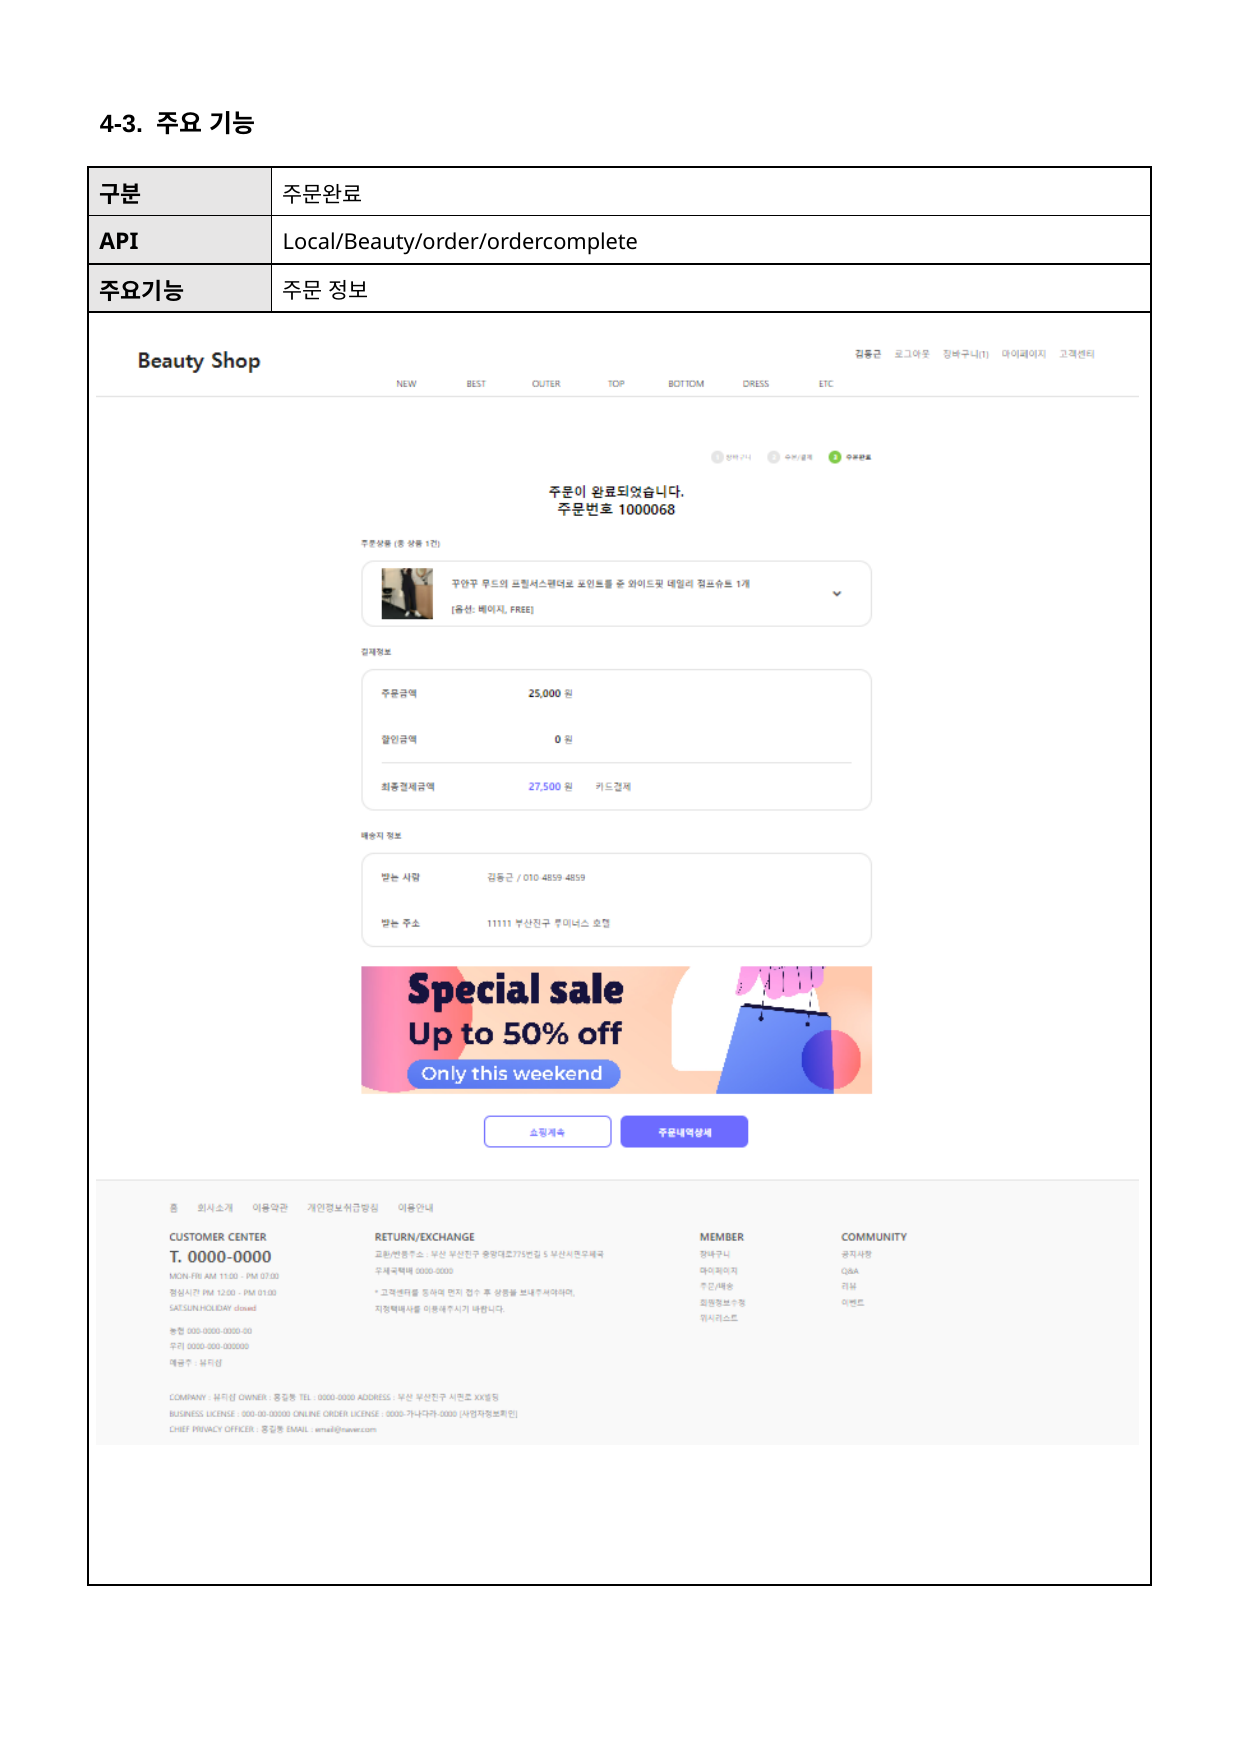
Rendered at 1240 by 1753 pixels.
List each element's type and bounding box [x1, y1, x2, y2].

table_cell [272, 216, 1150, 263]
table_cell [272, 265, 1150, 311]
table_cell [89, 265, 271, 311]
picture [96, 336, 1139, 1446]
table_cell [89, 216, 271, 263]
text_box [99, 108, 566, 138]
table_header [272, 168, 1150, 215]
table_cell [89, 313, 1150, 1584]
table_header [89, 168, 271, 215]
